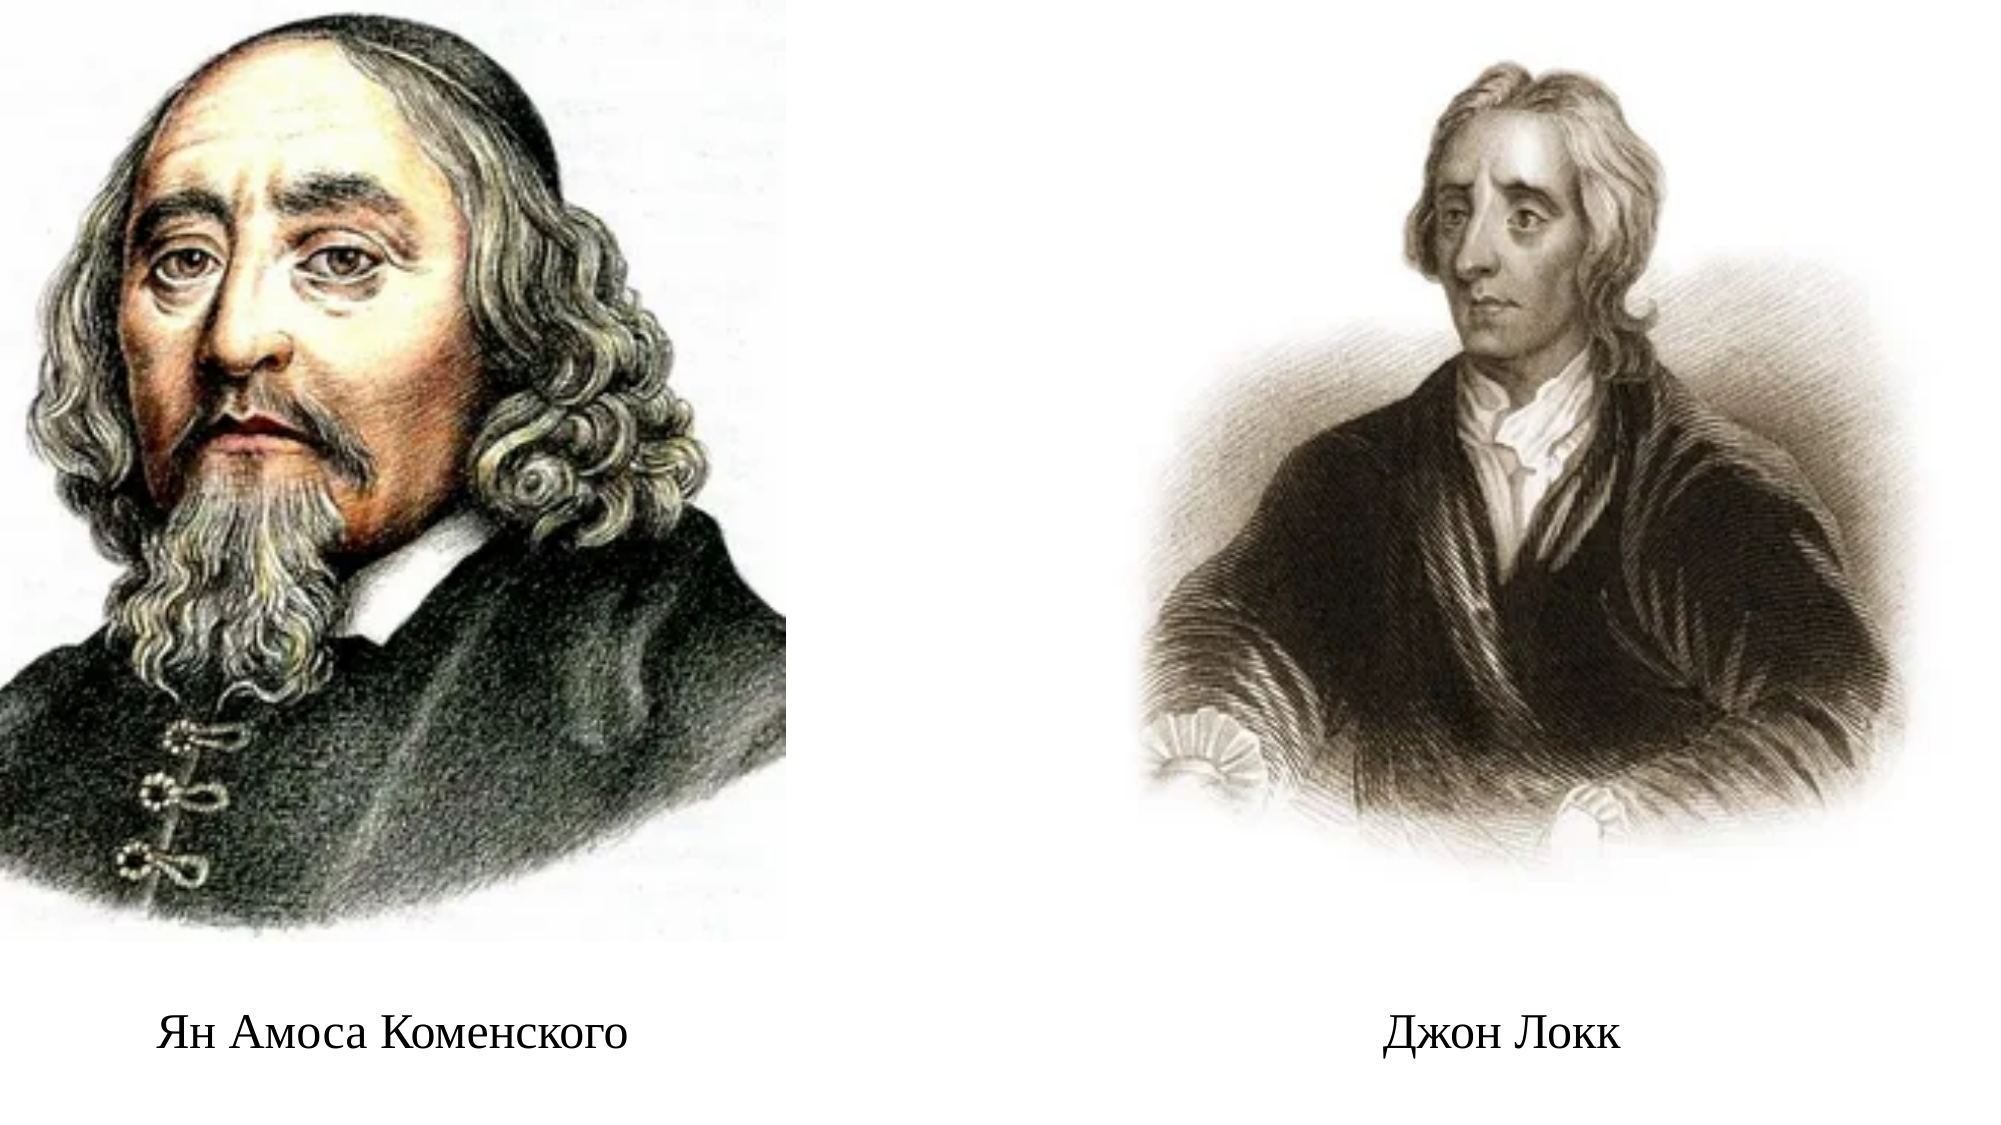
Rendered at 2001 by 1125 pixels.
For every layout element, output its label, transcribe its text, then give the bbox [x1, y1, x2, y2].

picture [0, 0, 786, 943]
picture [1057, 0, 2000, 943]
text_box Джон Локк [999, 990, 2000, 1066]
text_box Ян Амоса Коменского [0, 990, 786, 1066]
